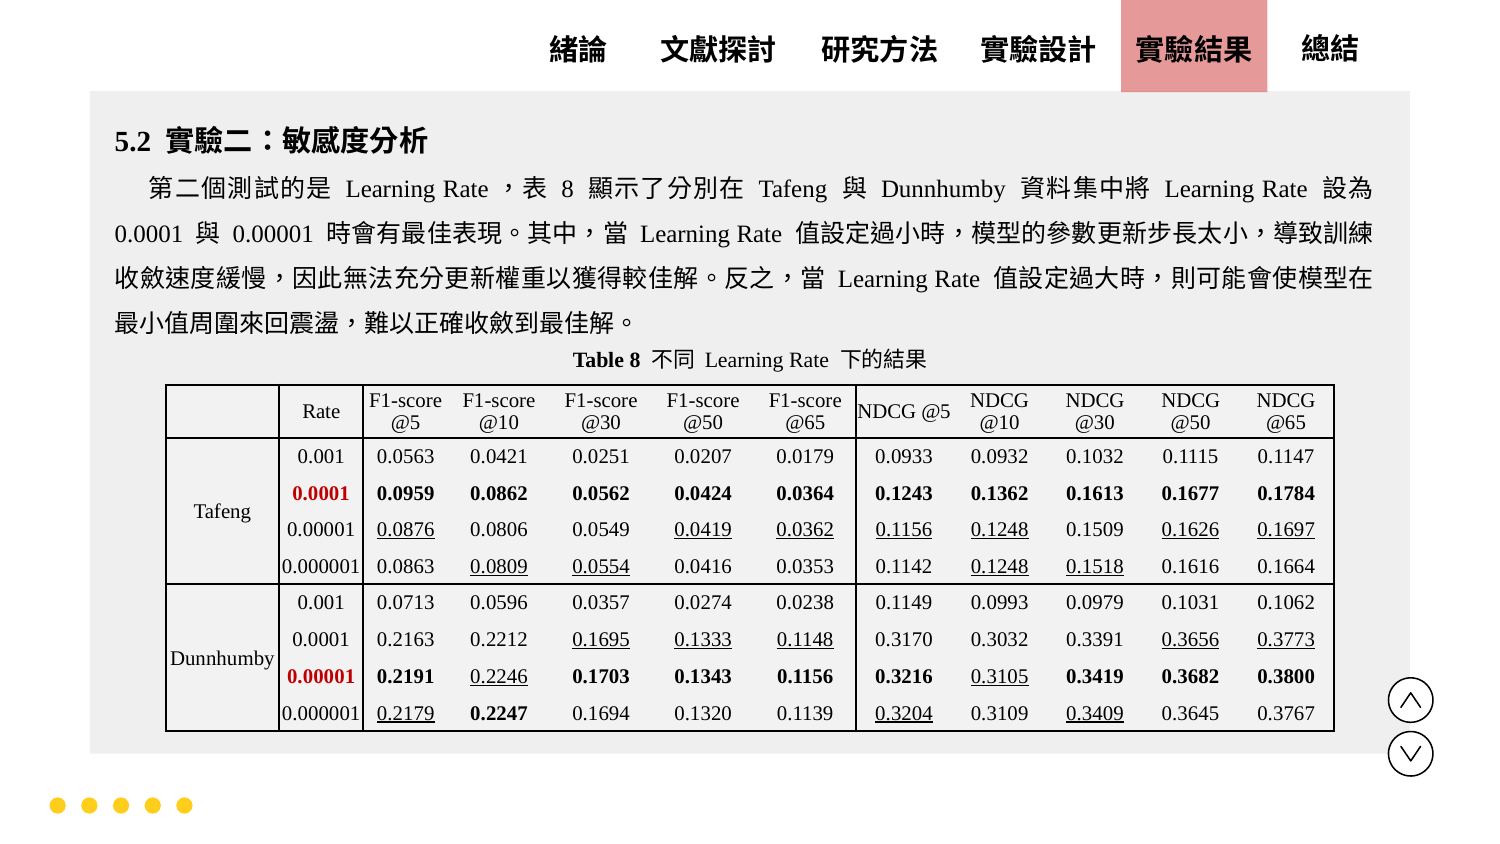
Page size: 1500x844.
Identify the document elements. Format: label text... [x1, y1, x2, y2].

table_cell 0.3216 [857, 658, 952, 694]
table_cell 0.0419 [652, 511, 754, 548]
table_cell 0.1509 [1047, 511, 1143, 548]
table_cell 0.0424 [652, 474, 754, 511]
table_cell 0.0959 [364, 474, 448, 511]
text_box 實驗結果 [1119, 31, 1274, 67]
table_header F1-score @65 [754, 386, 855, 437]
table_cell 0.0563 [364, 439, 448, 474]
table_cell 0.0179 [754, 439, 855, 474]
table_cell 0.1142 [857, 548, 952, 583]
table_cell 0.0274 [652, 585, 754, 621]
table_cell 0.1032 [1047, 439, 1143, 474]
table_cell 0.0993 [952, 585, 1047, 621]
table_cell 0.0251 [550, 439, 652, 474]
table_cell 0.1362 [952, 474, 1047, 511]
table_cell 0.2246 [448, 658, 550, 694]
table_cell 0.1115 [1143, 439, 1238, 474]
table_cell 0.0863 [364, 548, 448, 583]
table_cell 0.1147 [1238, 439, 1333, 474]
table_cell 0.2179 [364, 694, 448, 730]
table_cell 0.3767 [1238, 694, 1333, 730]
table_cell 0.0809 [448, 548, 550, 583]
table_cell 0.1616 [1143, 548, 1238, 583]
table_header F1-score @5 [364, 386, 448, 437]
table_cell 0.1149 [857, 585, 952, 621]
table_header NDCG @30 [1047, 386, 1143, 437]
text_box 文獻探討 [638, 31, 799, 67]
table_cell 0.001 [280, 585, 362, 621]
table_cell 0.0932 [952, 439, 1047, 474]
table_cell 0.001 [280, 439, 362, 474]
table_cell 0.0549 [550, 511, 652, 548]
table_cell 0.1703 [550, 658, 652, 694]
table_cell 0.1694 [550, 694, 652, 730]
table_cell 0.000001 [280, 694, 362, 730]
table_header F1-score @10 [448, 386, 550, 437]
text_box 緒論 [505, 33, 653, 65]
table_cell 0.0362 [754, 511, 855, 548]
table_cell 0.1062 [1238, 585, 1333, 621]
text_box 5.2 實驗二：敏感度分析 第二個測試的是 Learning Rate，表 8 顯示了分別在 Tafeng 與 Dunnhumby 資料集中將 Learning Rate 設為 0.0001 與 0.00001 時會有最佳表現。其中，當 Learning Rate 值設定過小時，模型的參數更新步長太小，導致訓練收斂速度緩慢，因此無法充分更新權重以獲得較佳解。反之，當 Learning Rate 值設定過大時，則可能會使模型在最小值周圍來回震盪，難以正確收斂到最佳解。 [99, 97, 1389, 345]
table_cell 0.3419 [1047, 658, 1143, 694]
table_cell 0.1333 [652, 621, 754, 658]
table_cell 0.0353 [754, 548, 855, 583]
table_cell 0.1320 [652, 694, 754, 730]
table_cell 0.1343 [652, 658, 754, 694]
table_cell 0.1248 [952, 548, 1047, 583]
text_box [1121, 67, 1268, 93]
table_cell 0.0862 [448, 474, 550, 511]
table_cell 0.1156 [857, 511, 952, 548]
table_cell 0.00001 [280, 658, 362, 694]
table_cell 0.1697 [1238, 511, 1333, 548]
table_cell 0.3645 [1143, 694, 1238, 730]
table_cell 0.0876 [364, 511, 448, 548]
table_cell 0.1139 [754, 694, 855, 730]
table_header F1-score @50 [652, 386, 754, 437]
table_cell 0.0001 [280, 621, 362, 658]
table_cell 0.0238 [754, 585, 855, 621]
table_cell 0.1031 [1143, 585, 1238, 621]
text_box [1388, 731, 1433, 777]
table_cell 0.1664 [1238, 548, 1333, 583]
table_cell 0.3109 [952, 694, 1047, 730]
table_header F1-score @30 [550, 386, 652, 437]
table_cell 0.0596 [448, 585, 550, 621]
text_box [1121, 0, 1268, 31]
table_cell 0.3204 [857, 694, 952, 730]
table_header NDCG @50 [1143, 386, 1238, 437]
table_cell 0.1613 [1047, 474, 1143, 511]
table_header Rate [280, 386, 362, 437]
table_header [167, 386, 278, 437]
table_cell 0.2191 [364, 658, 448, 694]
table_cell 0.0562 [550, 474, 652, 511]
table_cell 0.3800 [1238, 658, 1333, 694]
table_cell 0.0207 [652, 439, 754, 474]
table_cell 0.0933 [857, 439, 952, 474]
table_cell 0.3773 [1238, 621, 1333, 658]
table_cell 0.1626 [1143, 511, 1238, 548]
table_cell 0.0364 [754, 474, 855, 511]
text_box 總結 [1257, 32, 1404, 64]
table_cell Dunnhumby [167, 585, 278, 730]
table_cell 0.2163 [364, 621, 448, 658]
table_cell 0.0713 [364, 585, 448, 621]
table_cell 0.1248 [952, 511, 1047, 548]
table_cell 0.1677 [1143, 474, 1238, 511]
table_cell 0.3391 [1047, 621, 1143, 658]
table_cell 0.1784 [1238, 474, 1333, 511]
table_cell 0.3032 [952, 621, 1047, 658]
table_cell 0.0421 [448, 439, 550, 474]
table_cell 0.2247 [448, 694, 550, 730]
table_cell 0.2212 [448, 621, 550, 658]
table_cell 0.3409 [1047, 694, 1143, 730]
text_box [1388, 677, 1433, 723]
table_cell 0.1243 [857, 474, 952, 511]
table_cell 0.1518 [1047, 548, 1143, 583]
table_cell 0.3170 [857, 621, 952, 658]
table_header NDCG @5 [857, 386, 952, 437]
table_cell 0.3105 [952, 658, 1047, 694]
table_cell 0.0554 [550, 548, 652, 583]
table_cell 0.1695 [550, 621, 652, 658]
text_box 研究方法 [800, 33, 958, 65]
table_cell 0.00001 [280, 511, 362, 548]
text_box 實驗設計 [958, 31, 1119, 67]
table_cell 0.0979 [1047, 585, 1143, 621]
table_header NDCG @65 [1238, 386, 1333, 437]
text_box Table 8 不同 Learning Rate 下的結果 [311, 345, 1189, 380]
table_cell 0.1148 [754, 621, 855, 658]
table_cell 0.3656 [1143, 621, 1238, 658]
table_cell 0.0001 [280, 474, 362, 511]
table_cell 0.0357 [550, 585, 652, 621]
table_cell 0.1156 [754, 658, 855, 694]
table_header NDCG @10 [952, 386, 1047, 437]
table_cell 0.3682 [1143, 658, 1238, 694]
table_cell Tafeng [167, 439, 278, 583]
table_cell 0.0416 [652, 548, 754, 583]
table_cell 0.0806 [448, 511, 550, 548]
table_cell 0.000001 [280, 548, 362, 583]
